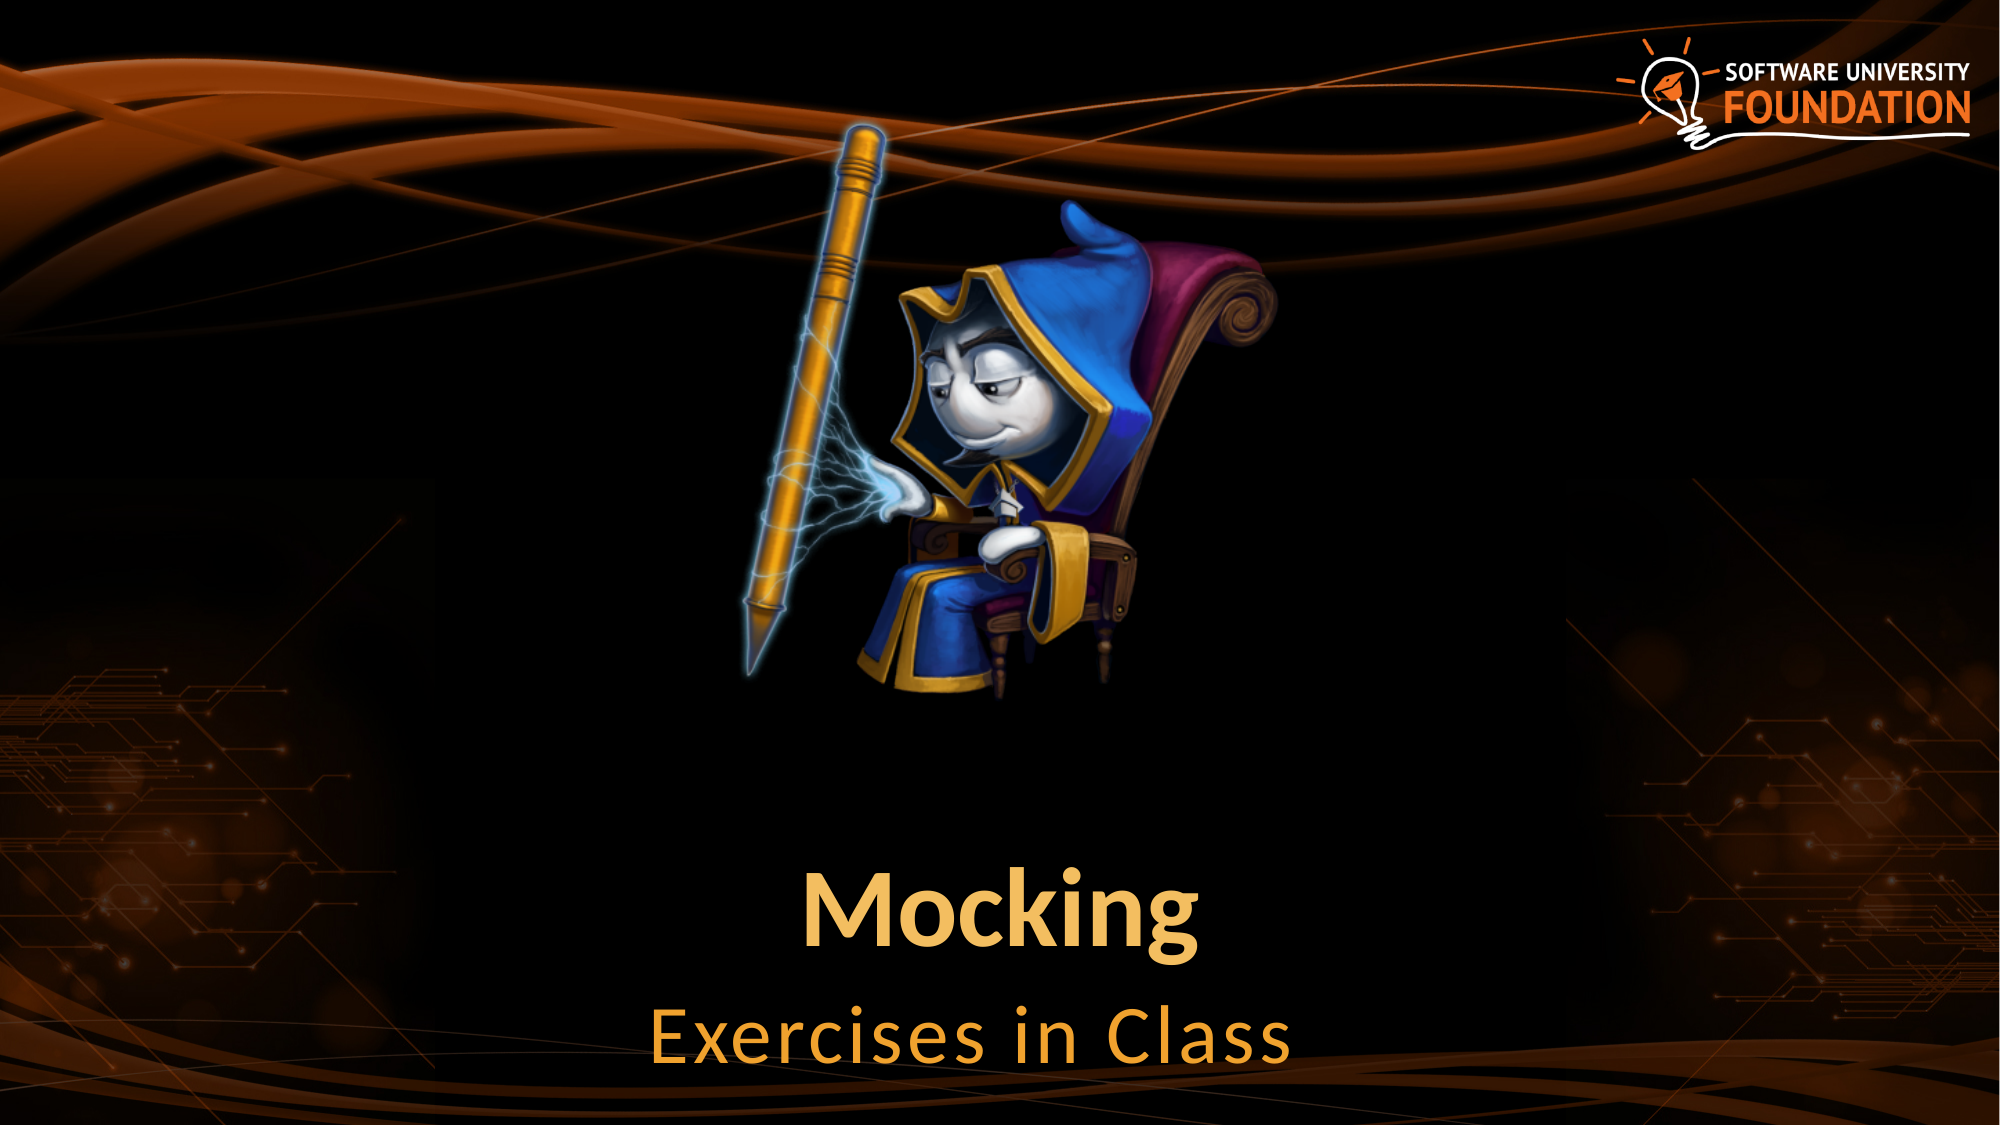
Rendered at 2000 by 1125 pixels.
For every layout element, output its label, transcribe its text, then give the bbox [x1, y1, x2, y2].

list Exercises in Class [237, 969, 1704, 1088]
picture [0, 0, 2000, 1125]
title Mocking [112, 847, 1888, 975]
